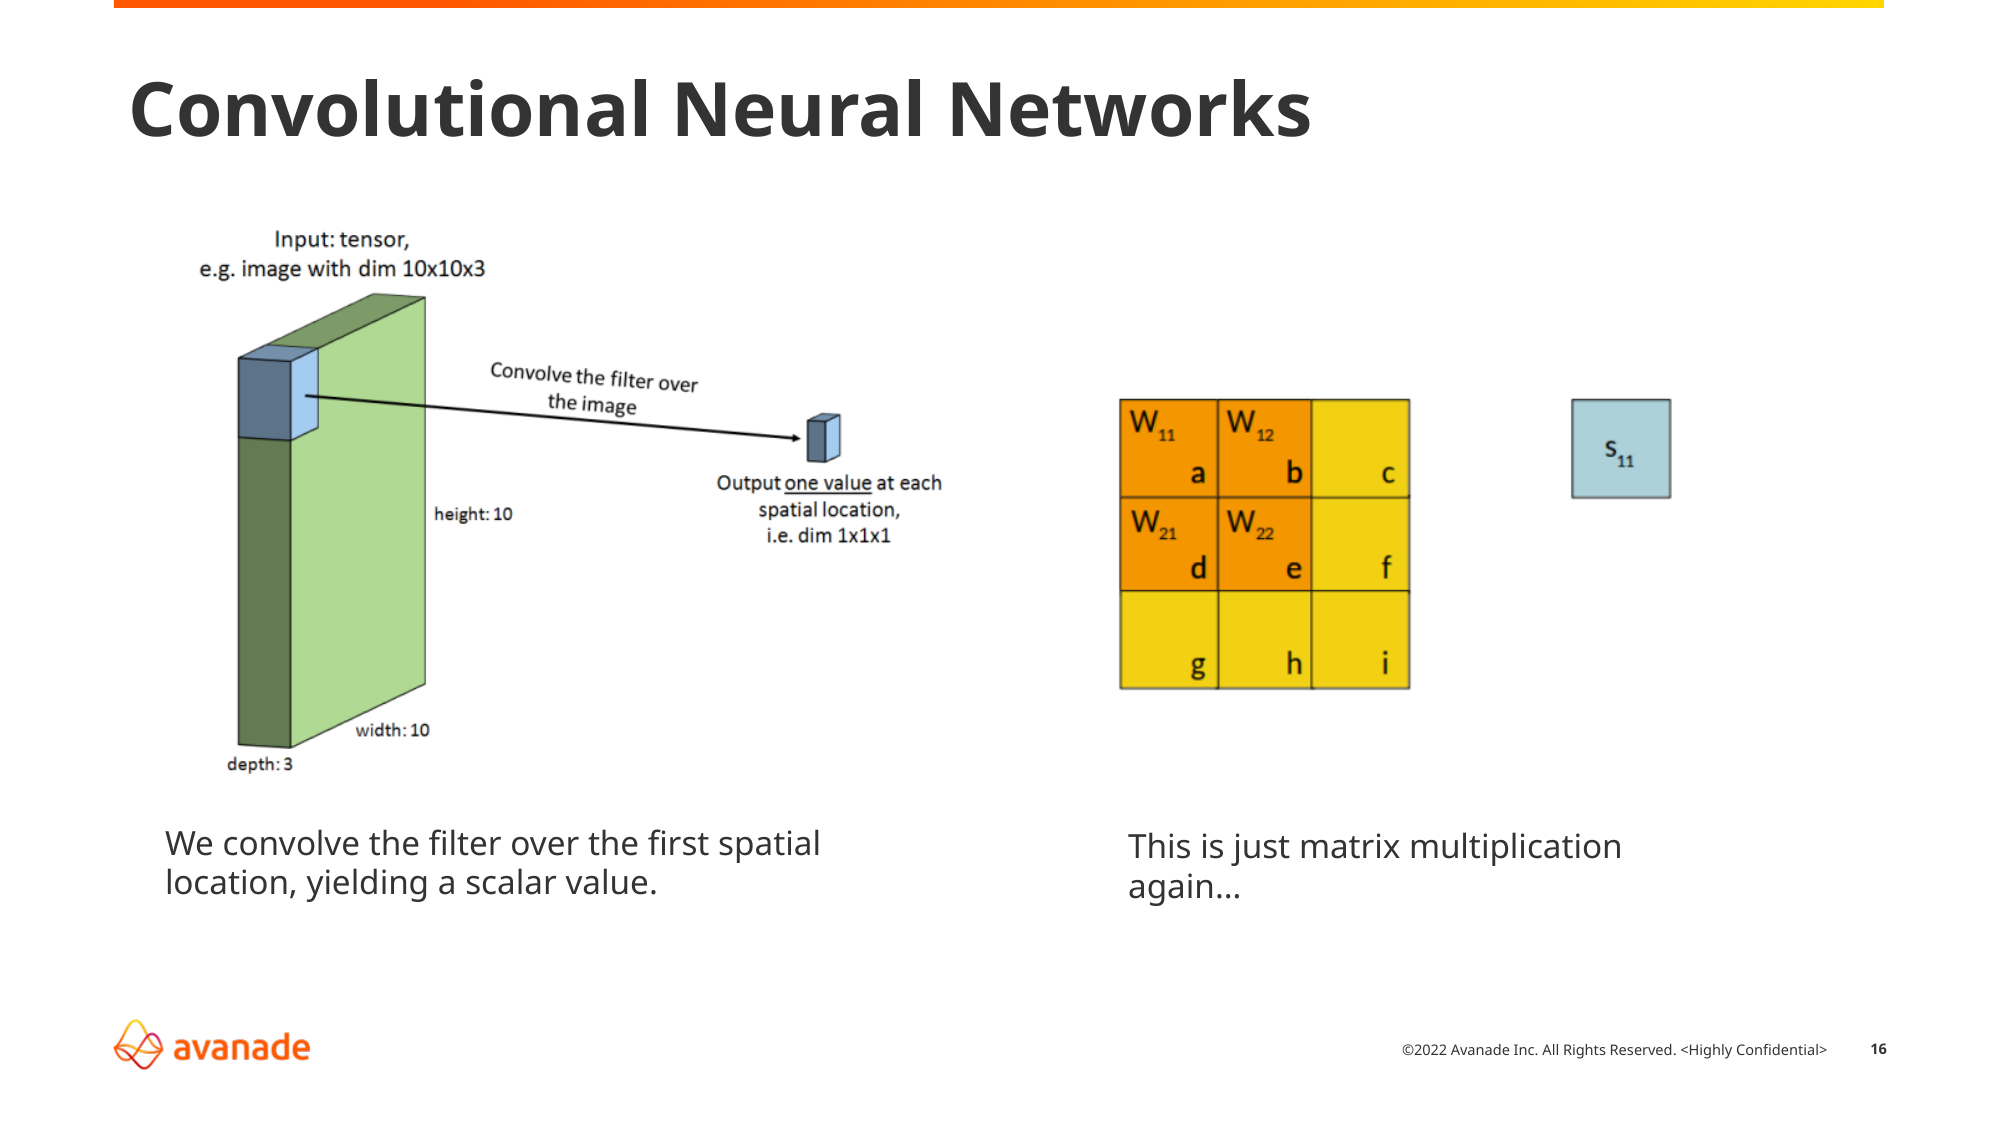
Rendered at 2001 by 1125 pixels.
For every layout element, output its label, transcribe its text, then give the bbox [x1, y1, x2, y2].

picture [93, 999, 339, 1090]
text_box This is just matrix multiplication again… [1113, 817, 1732, 912]
text_box We convolve the filter over the first spatial location, yielding a scalar value. [150, 814, 936, 909]
picture [161, 188, 961, 790]
picture [1101, 370, 1685, 706]
title Convolutional Neural Networks [113, 64, 1883, 228]
